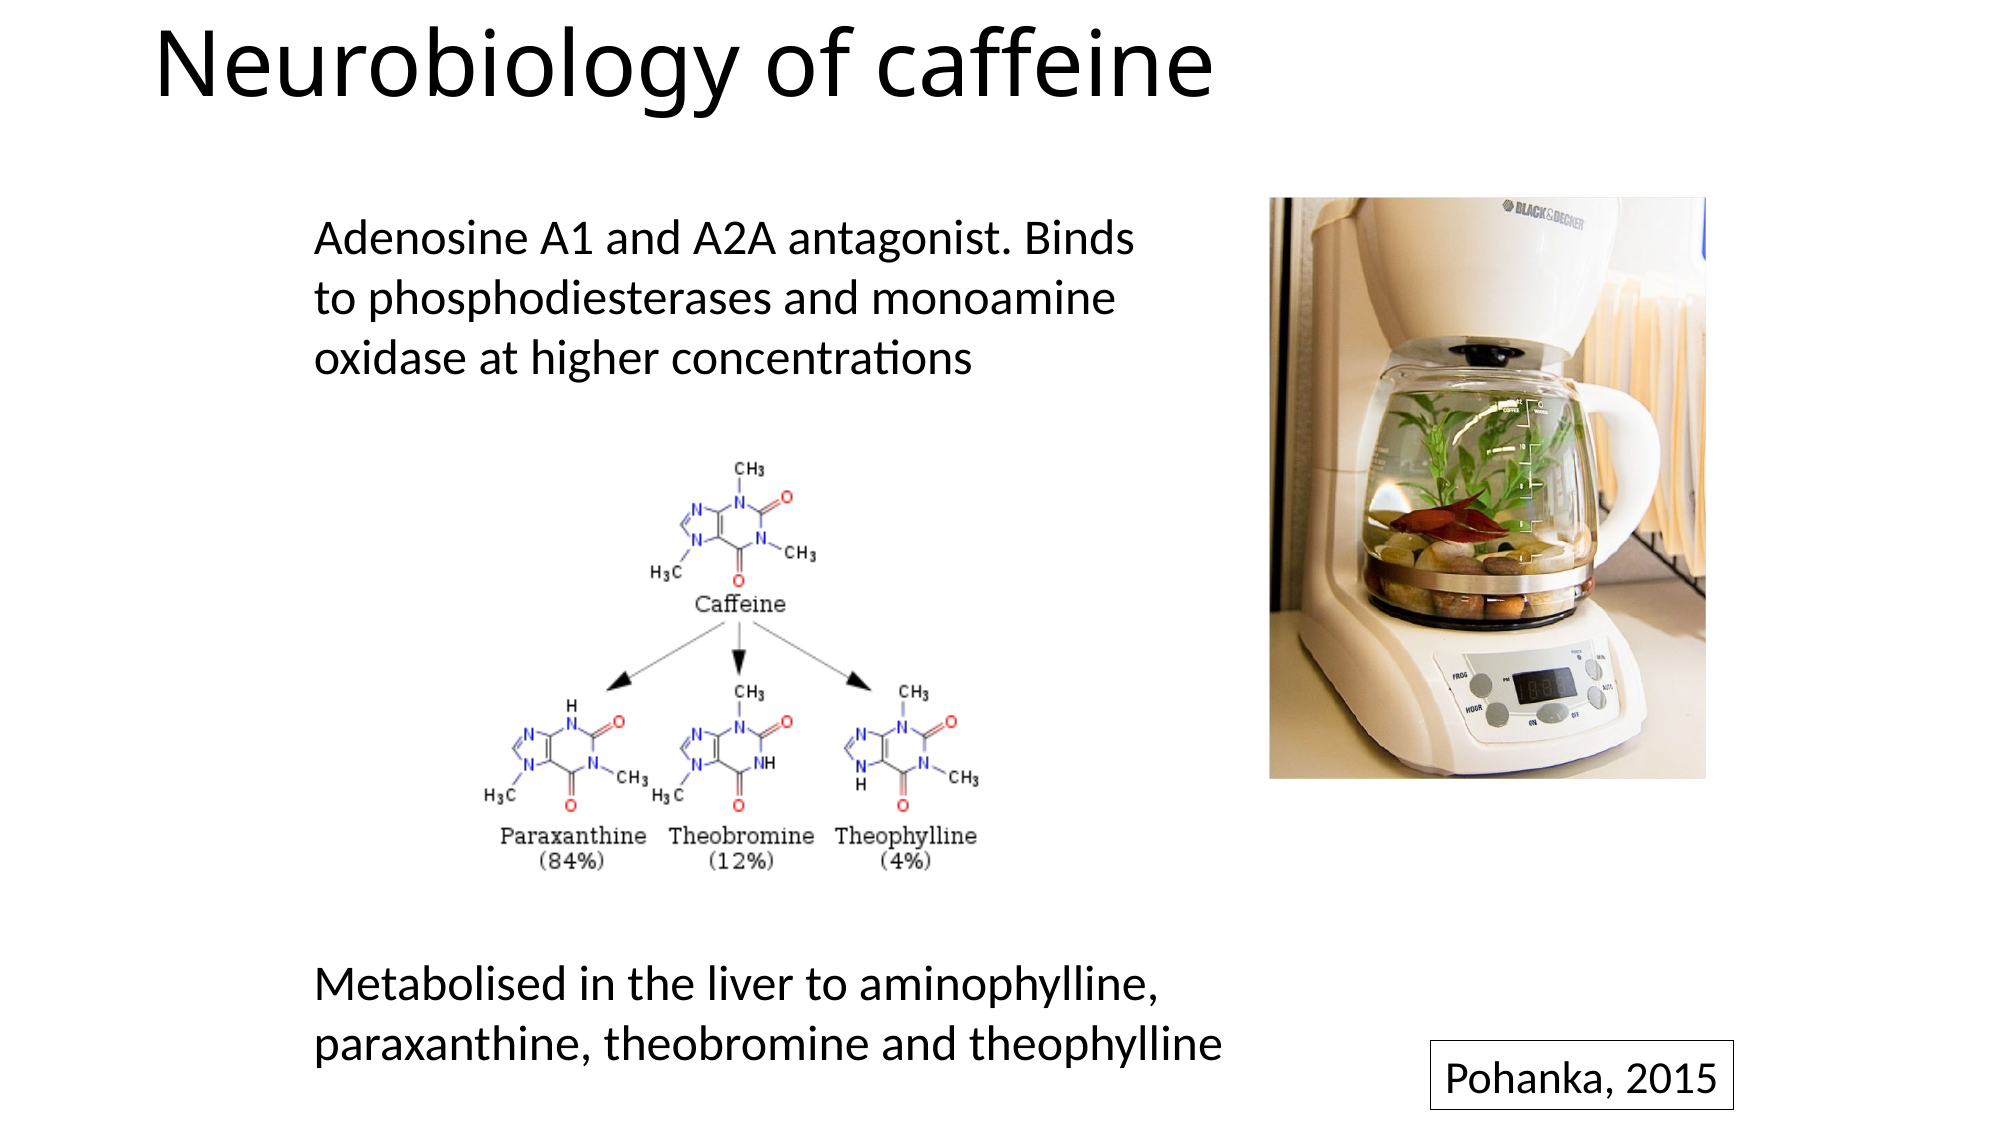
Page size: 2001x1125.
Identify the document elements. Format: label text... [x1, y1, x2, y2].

text_box Pohanka, 2015 [1430, 1040, 1734, 1110]
text_box Metabolised in the liver to aminophylline, paraxanthine, theobromine and theophylline [298, 942, 1239, 1078]
picture [1268, 197, 1706, 779]
title Neurobiology of caffeine [137, 13, 1863, 231]
picture [473, 450, 991, 887]
text_box Adenosine A1 and A2A antagonist. Binds to phosphodiesterases and monoamine oxidase at higher concentrations [299, 231, 1166, 392]
